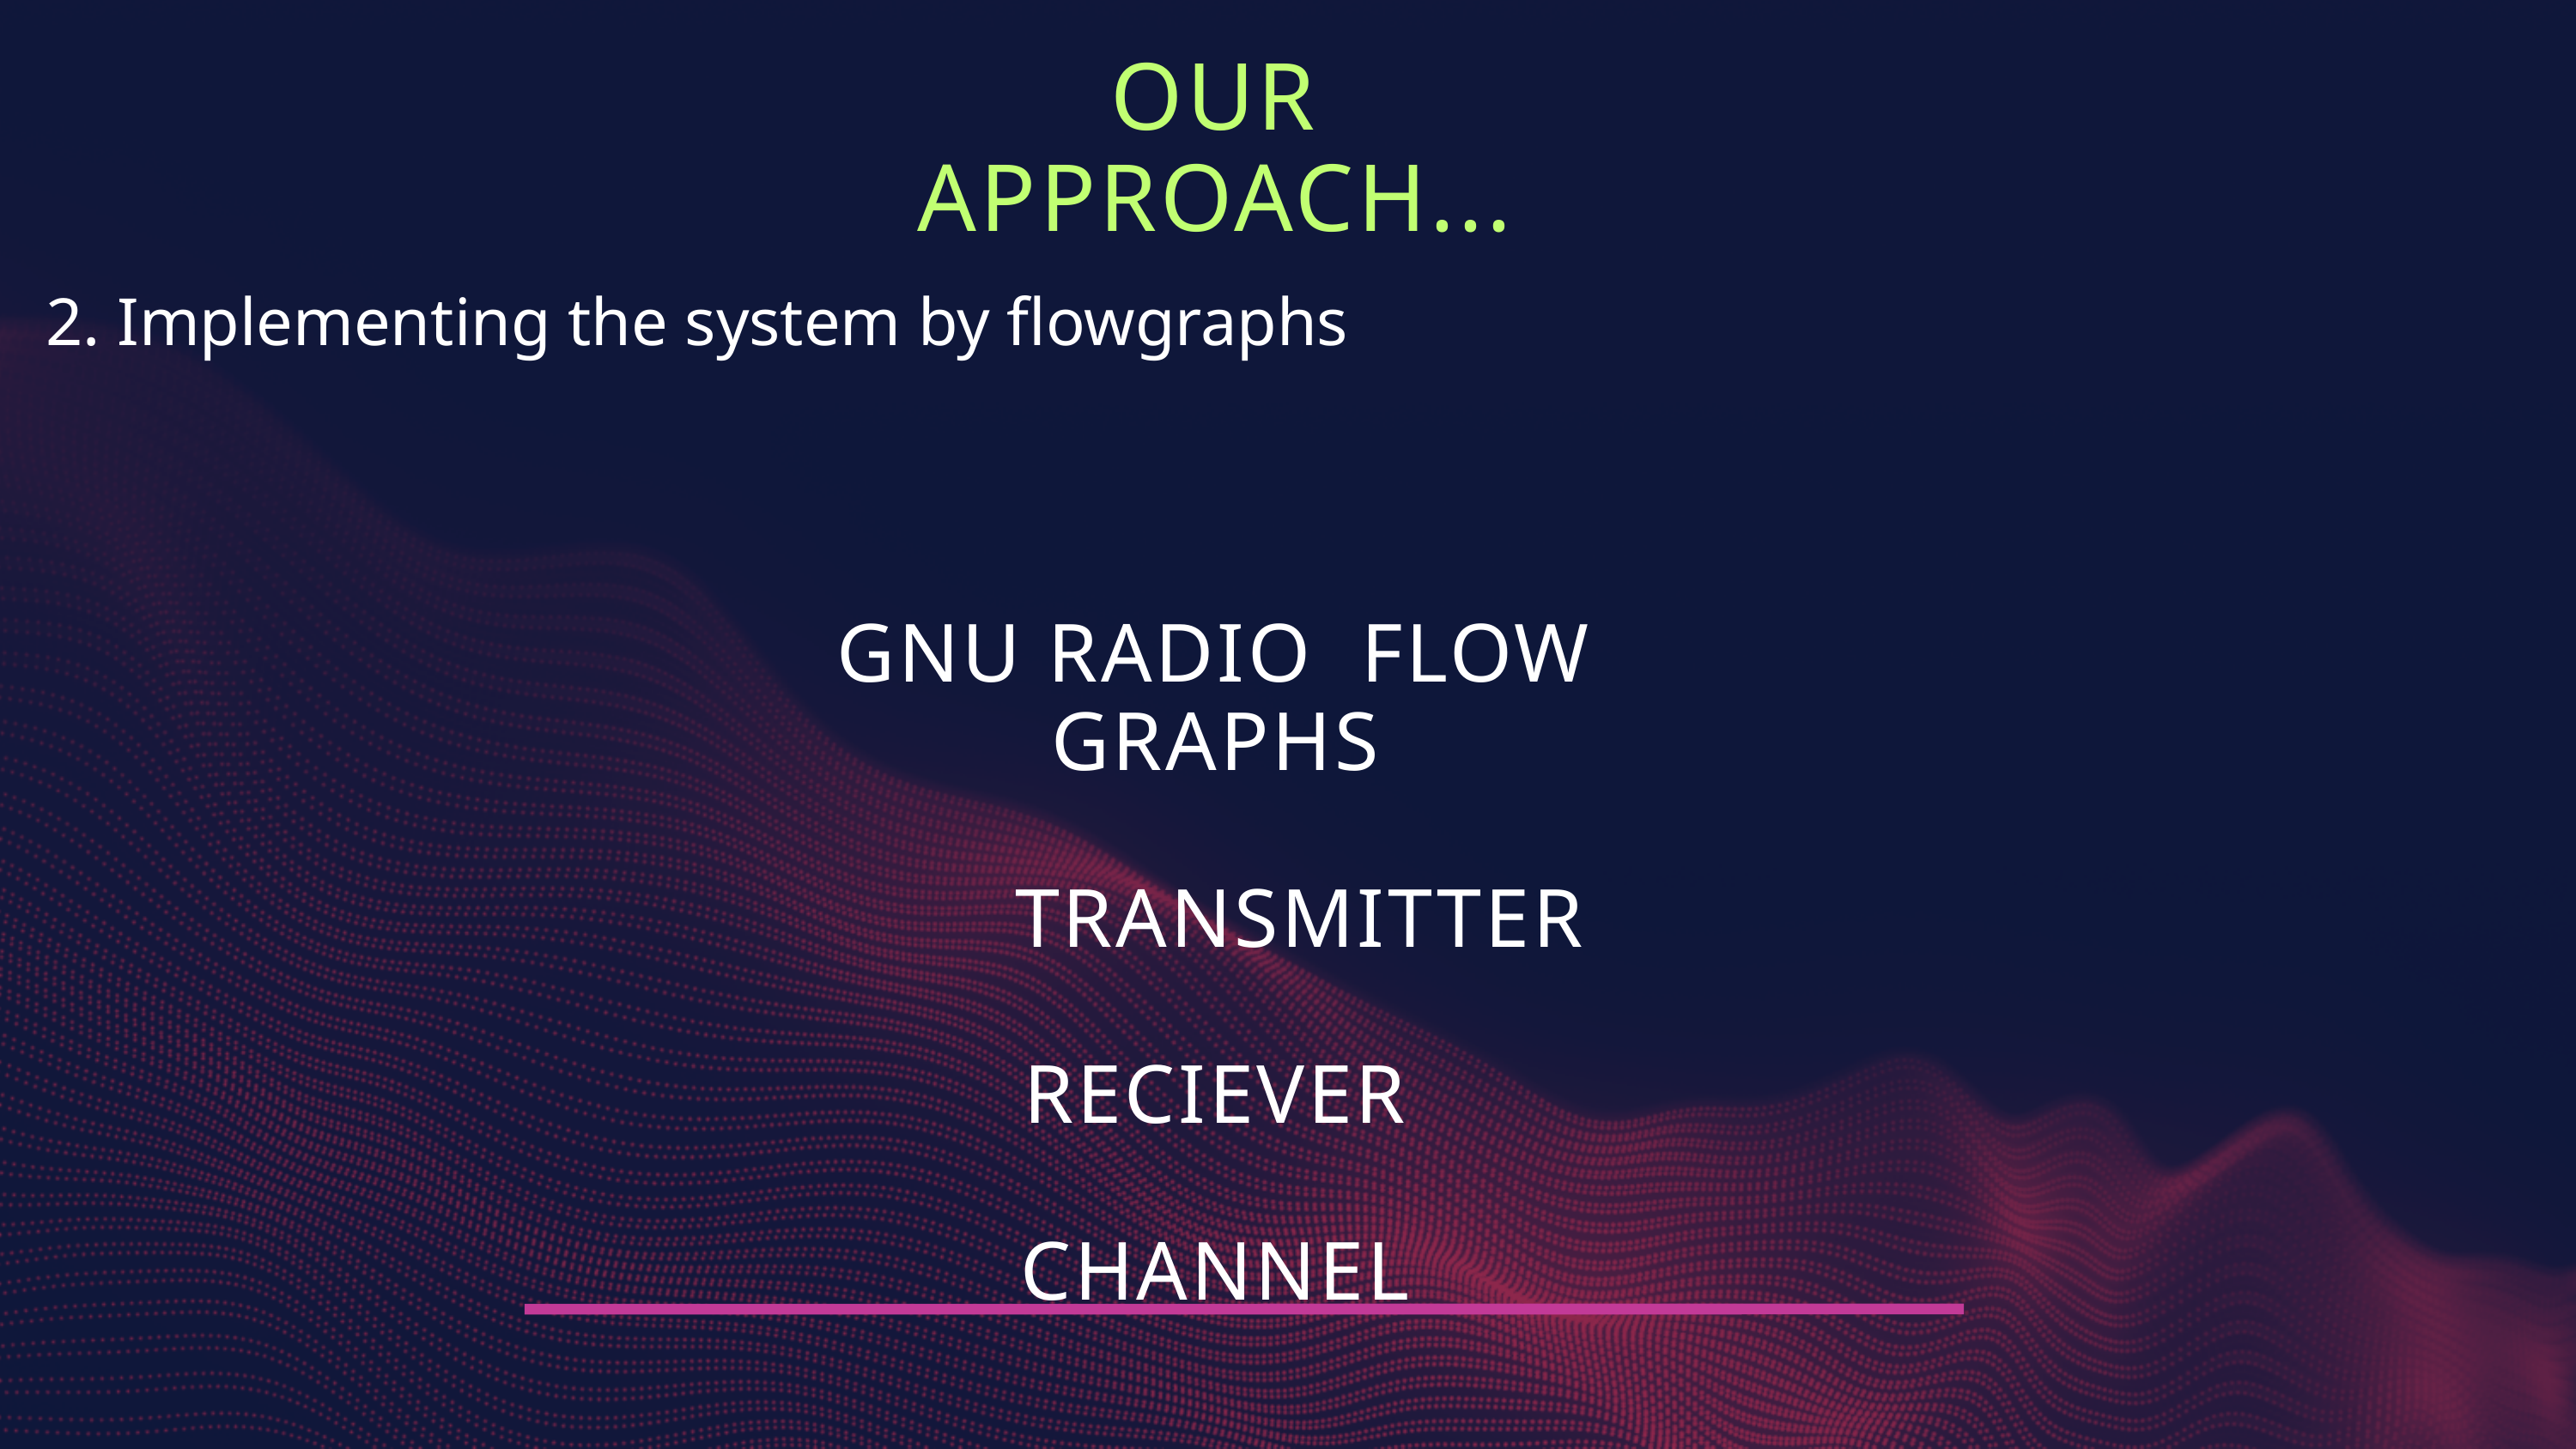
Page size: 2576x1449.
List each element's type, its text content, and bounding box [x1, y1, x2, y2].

text_box [0, 0, 2576, 1449]
text_box 2. Implementing the system by flowgraphs [0, 267, 1744, 360]
text_box OUR APPROACH... [846, 45, 1584, 251]
text_box GNU RADIO FLOW GRAPHS TRANSMITTER RECIEVER CHANNEL [661, 609, 1770, 1405]
